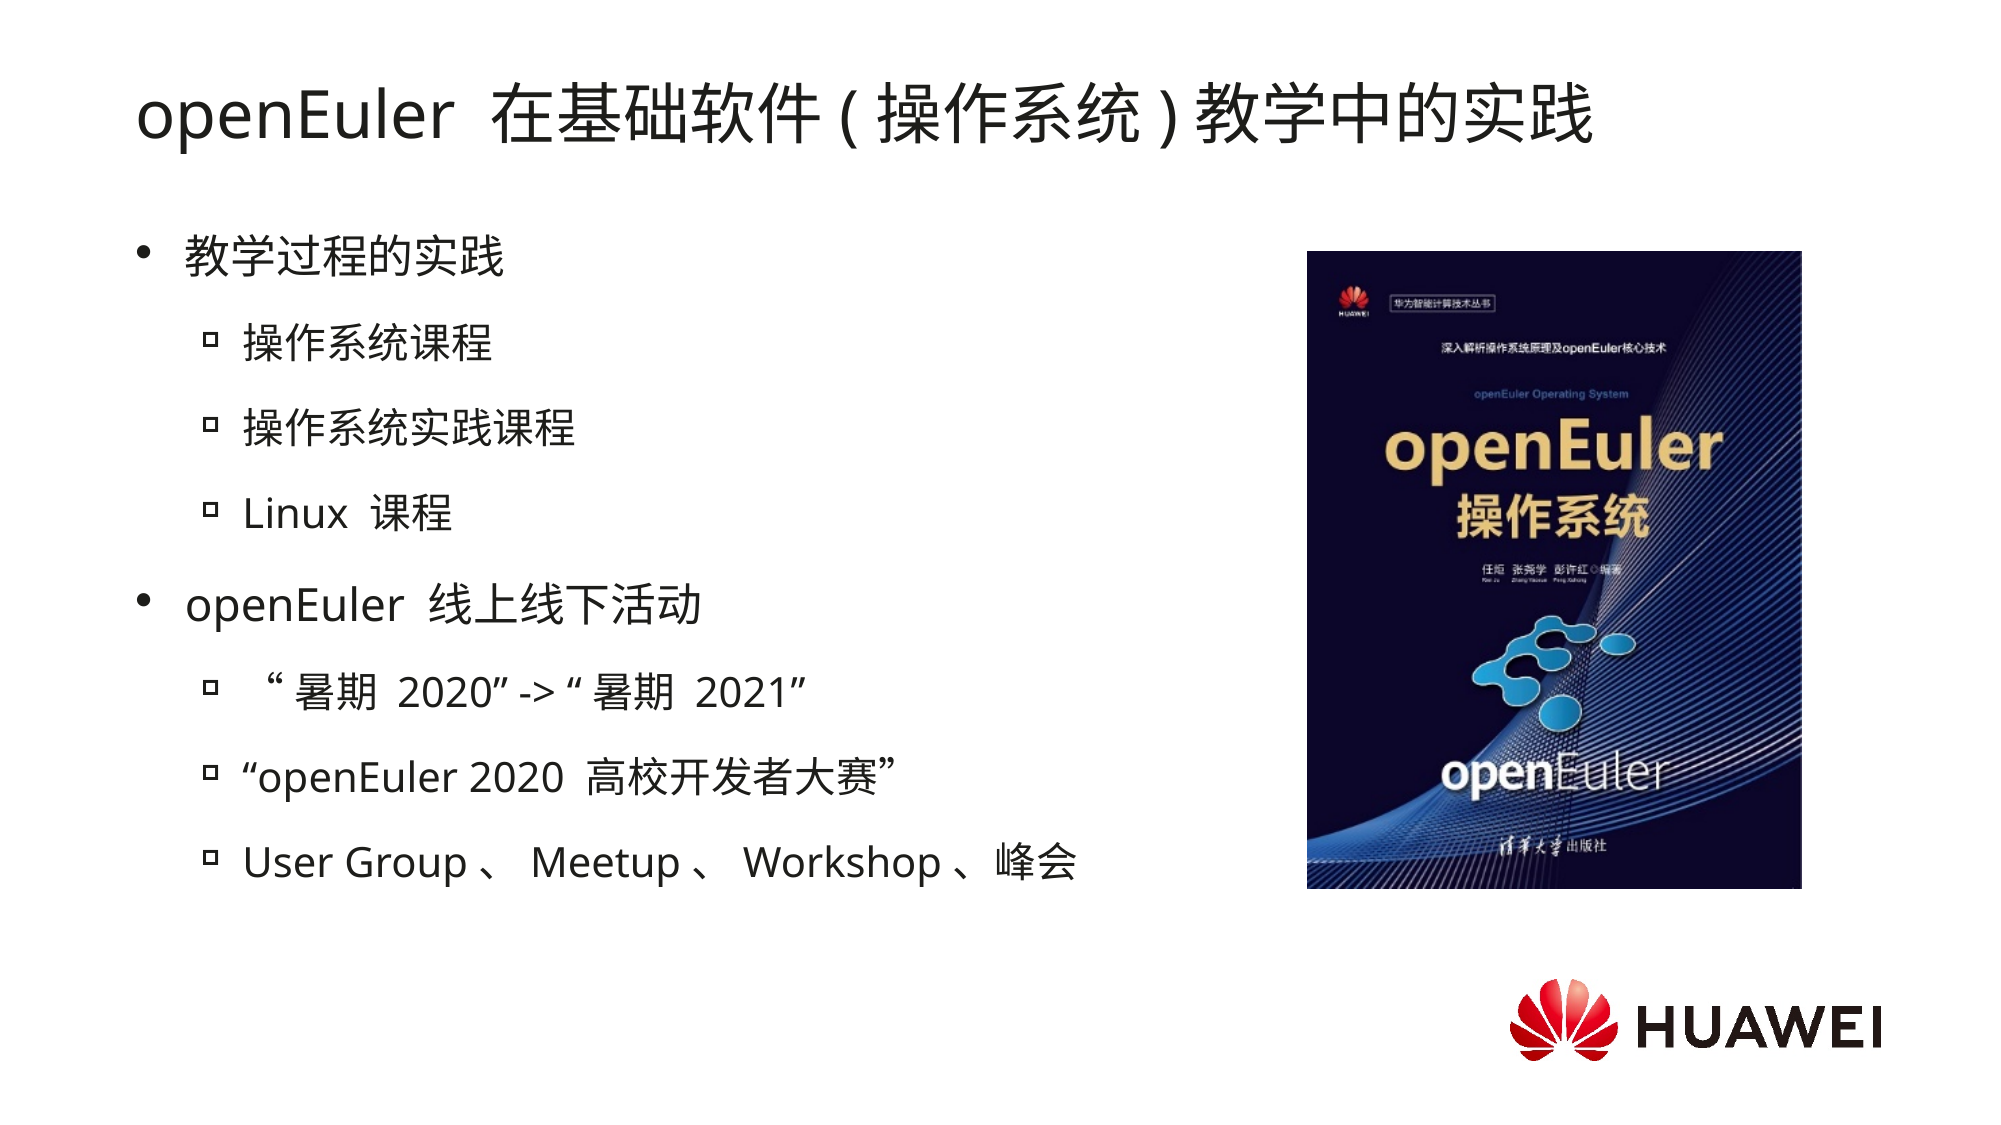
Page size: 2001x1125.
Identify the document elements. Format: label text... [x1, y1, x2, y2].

picture [1307, 251, 1802, 889]
text_box 教学过程的实践 操作系统课程 操作系统实践课程 Linux 课程 openEuler 线上线下活动 “暑期 2020” -> “暑期 2021” “openEuler 2020 高校开发者大赛” User Group、Meetup、Workshop、峰会 [120, 198, 1199, 999]
text_box openEuler 在基础软件(操作系统)教学中的实践 [120, 73, 1881, 154]
picture [1510, 979, 1881, 1061]
